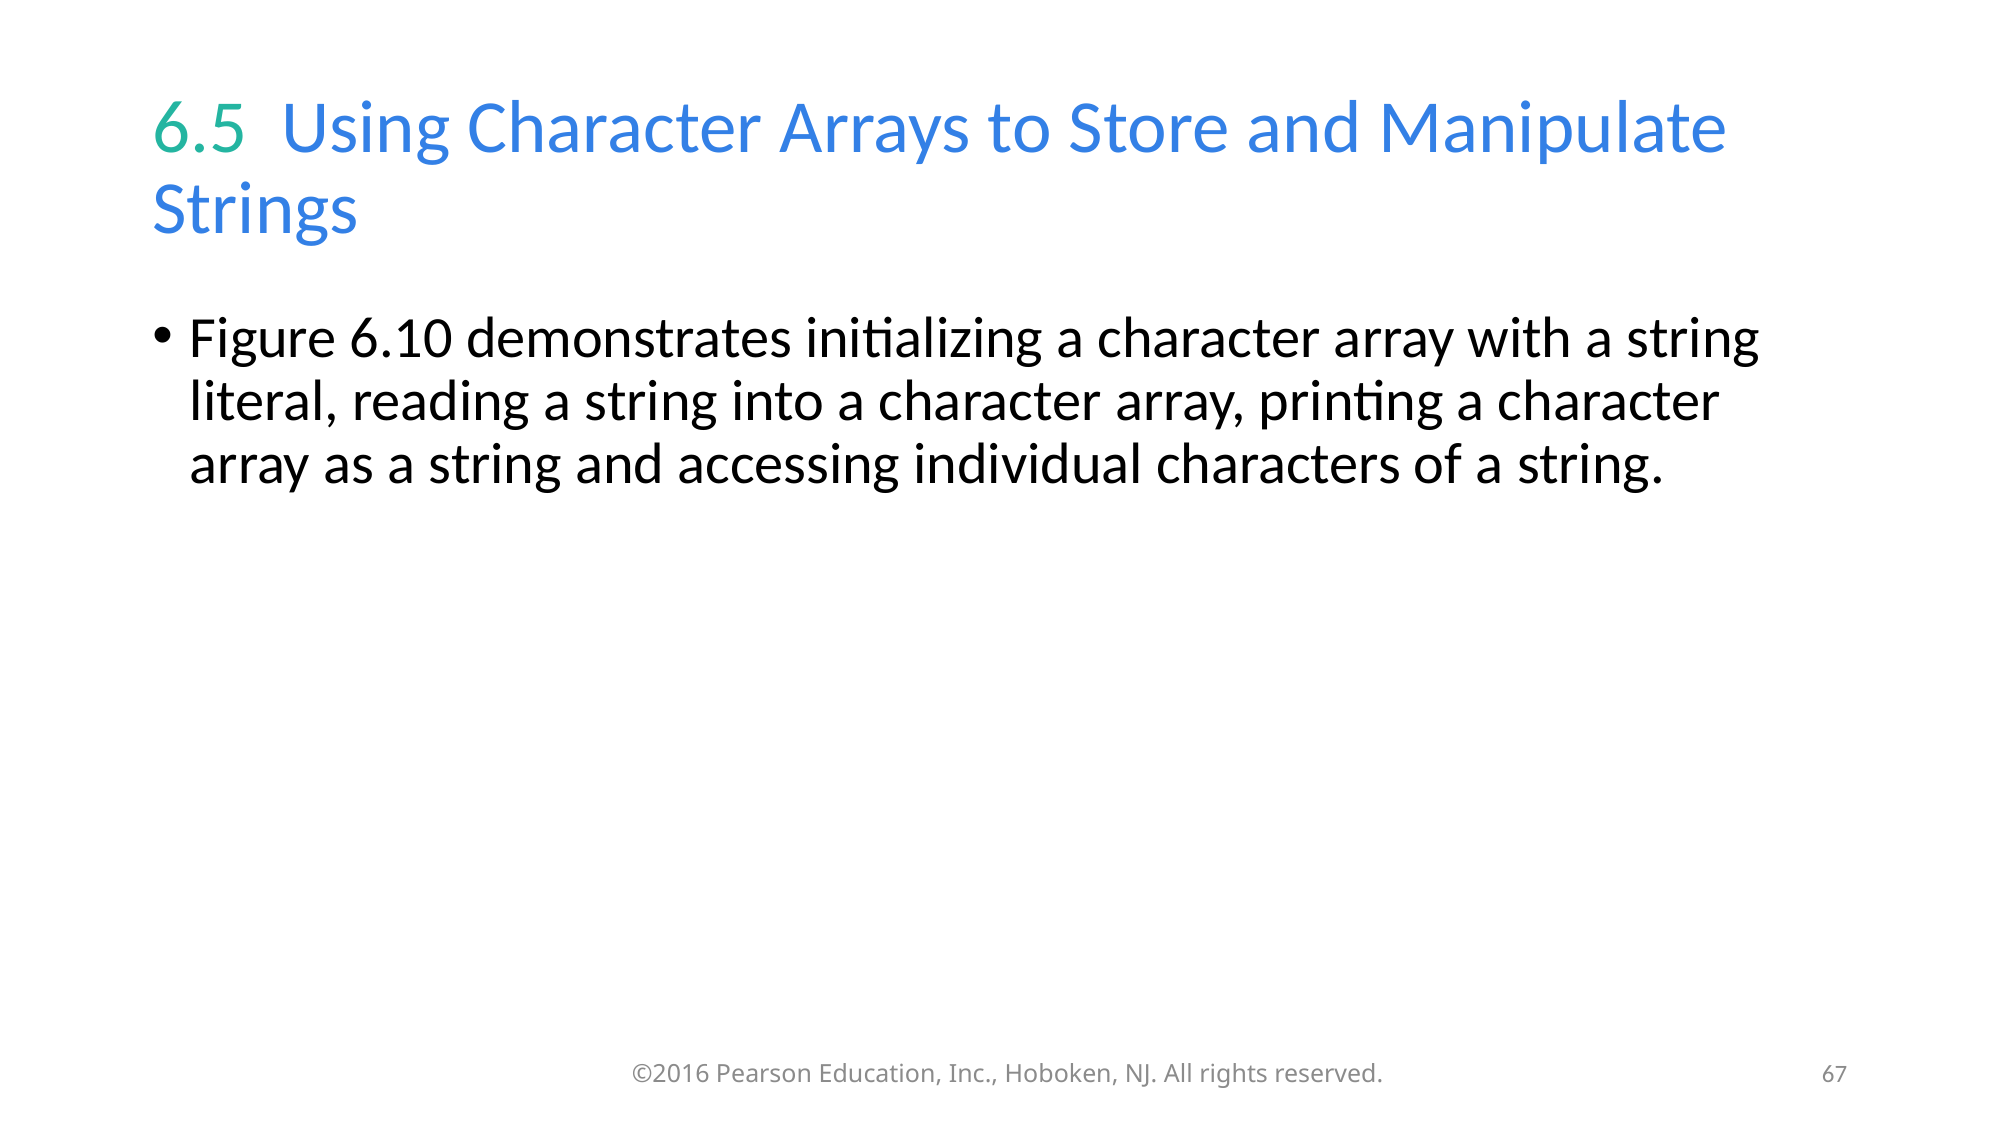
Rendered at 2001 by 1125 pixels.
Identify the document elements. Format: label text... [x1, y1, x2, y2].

footer ©2016 Pearson Education, Inc., Hoboken, NJ. All rights reserved. [483, 1042, 1412, 1103]
list Figure 6.10 demonstrates initializing a character array with a string literal, reading a string into a character array, printing a character array as a string and accessing individual characters of a string. [137, 299, 1863, 1014]
title 6.5 Using Character Arrays to Store and Manipulate Strings [137, 59, 1863, 278]
slide_number 67 [1412, 1042, 1863, 1103]
